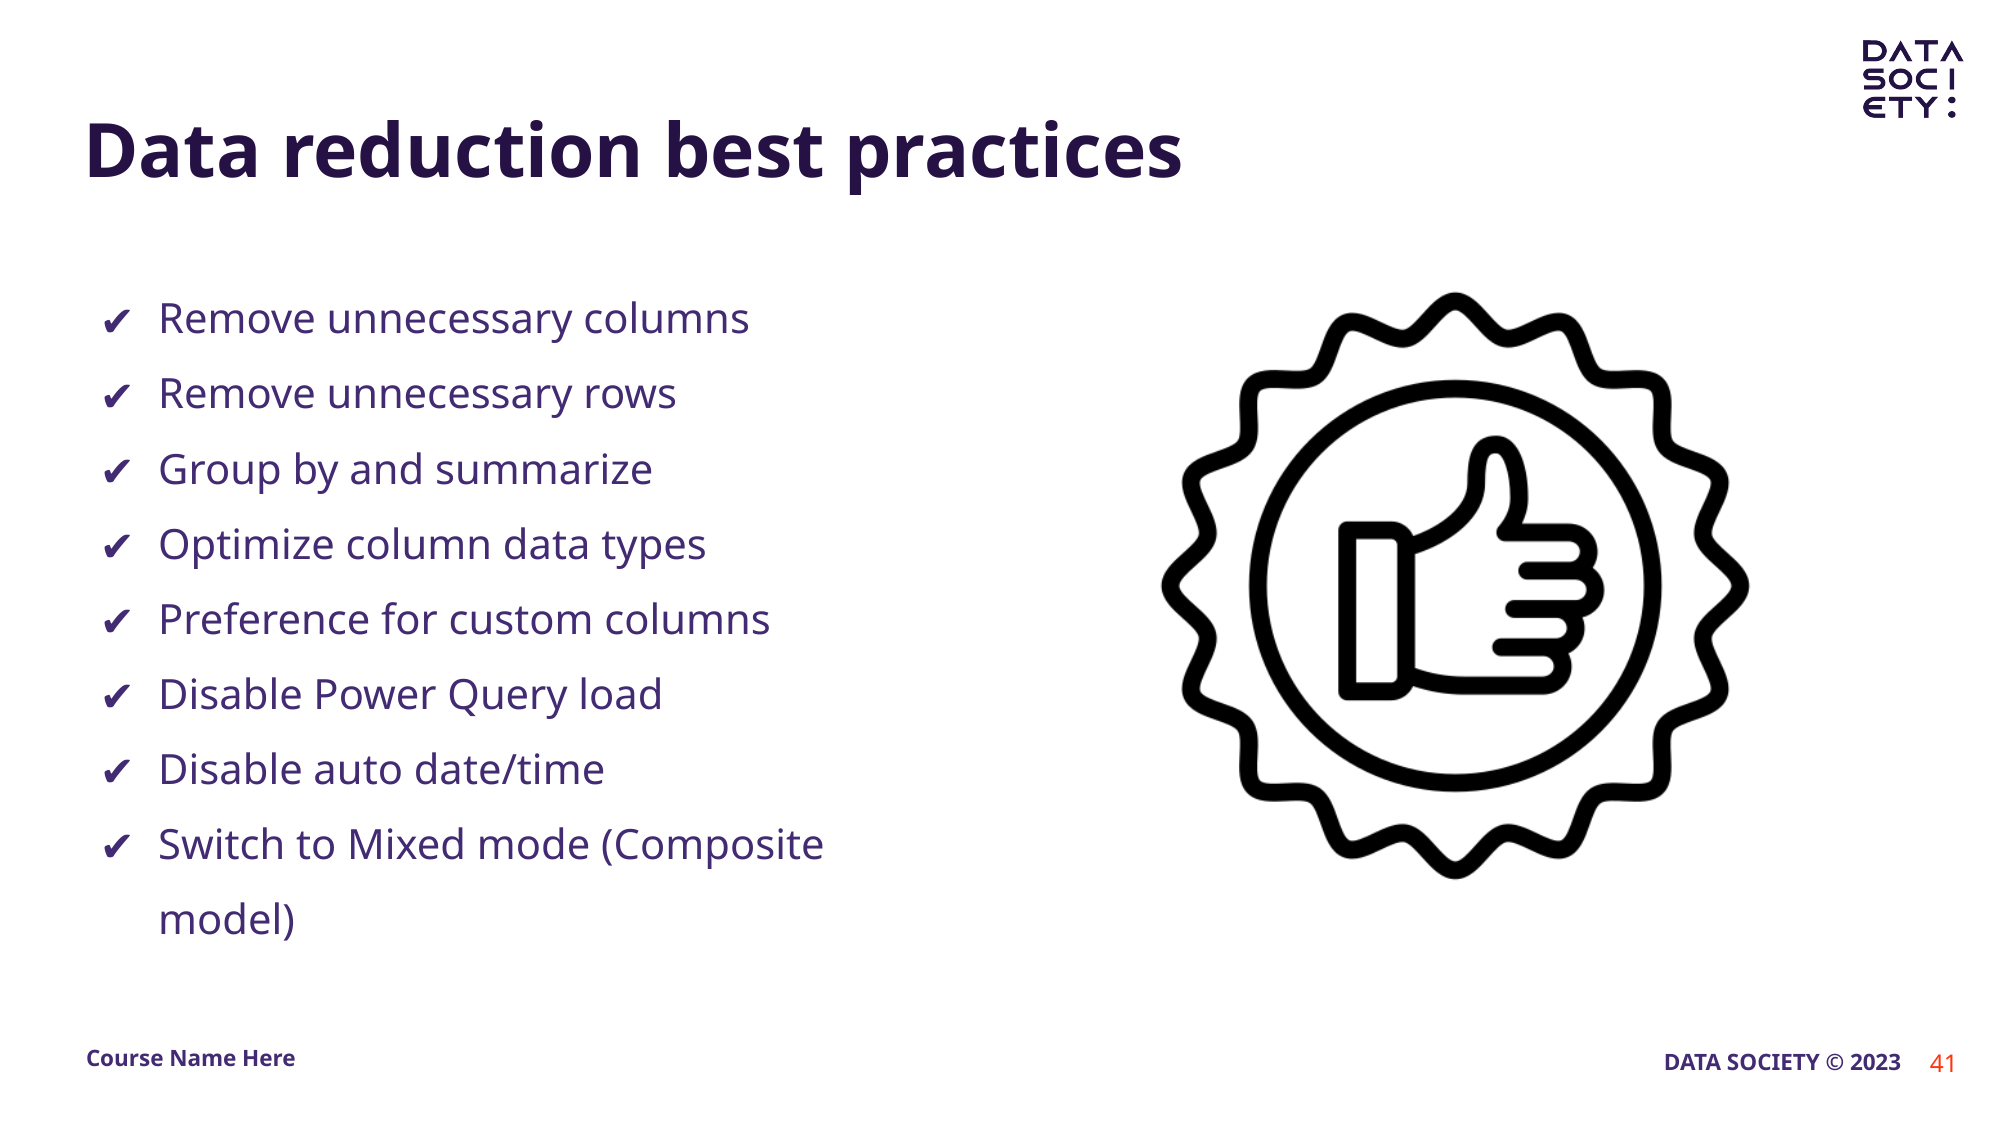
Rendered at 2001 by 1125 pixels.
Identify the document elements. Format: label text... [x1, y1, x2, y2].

picture [1126, 257, 1785, 916]
title Data reduction best practices [68, 87, 1932, 213]
picture [1863, 40, 1964, 118]
slide_number ‹#› [1853, 1033, 1974, 1097]
list Remove unnecessary columns Remove unnecessary rows Group by and summarize Optimize column data types Preference for custom columns Disable Power Query load Disable auto date/time Switch to Mixed mode (Composite model) [68, 252, 961, 1000]
